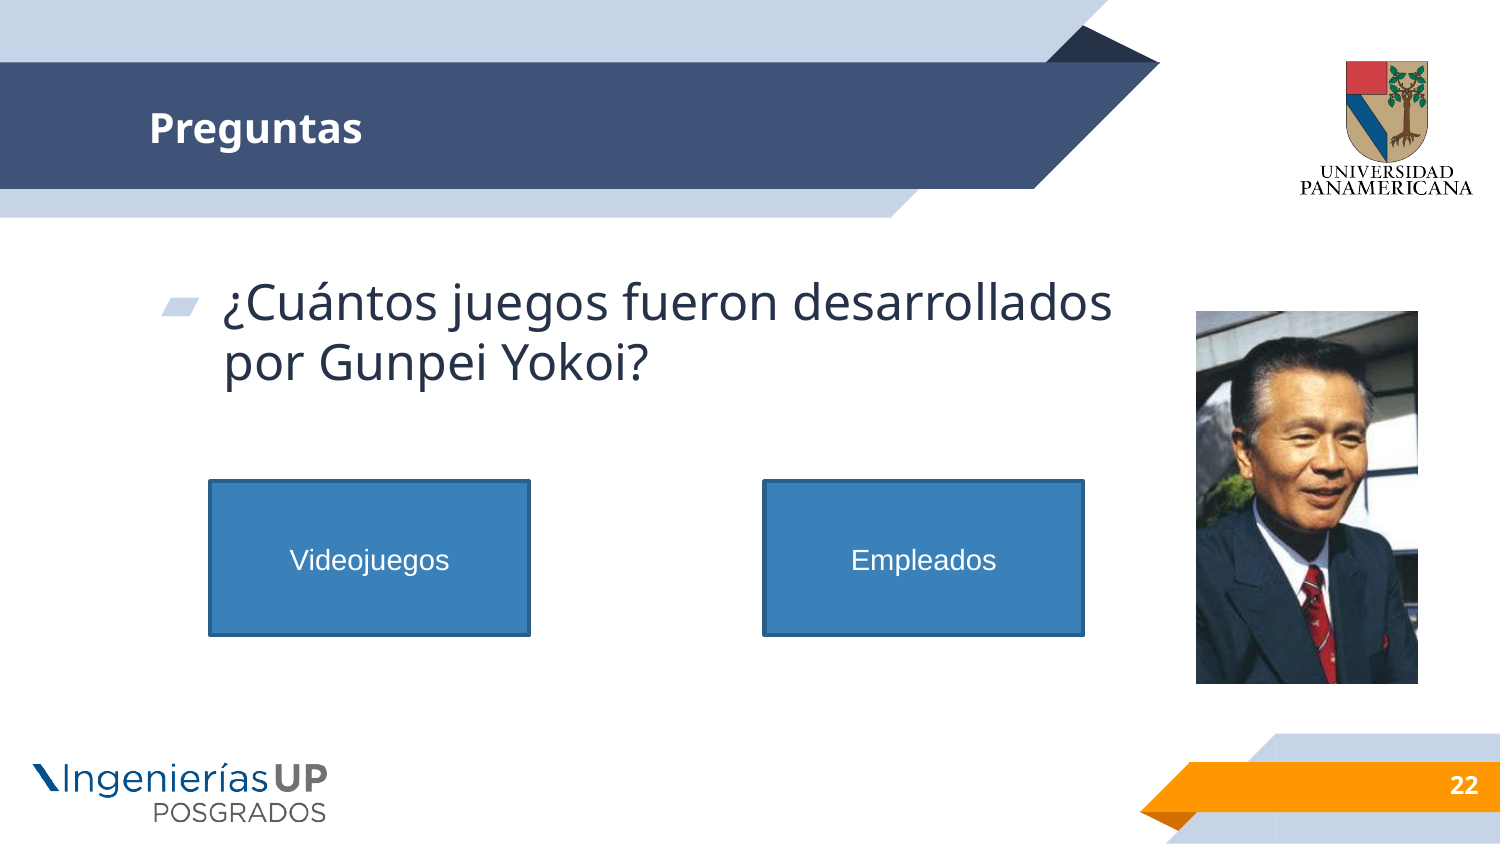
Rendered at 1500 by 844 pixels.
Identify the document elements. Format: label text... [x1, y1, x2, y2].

picture [15, 737, 344, 844]
picture [1196, 311, 1419, 684]
text_box Empleados [762, 479, 1085, 637]
list ¿Cuántos juegos fueron desarrollados por Gunpei Yokoi? [133, 217, 1140, 734]
picture [1286, 44, 1490, 210]
slide_number 22 [1249, 760, 1494, 813]
title Preguntas [133, 64, 1035, 190]
text_box Videojuegos [208, 479, 531, 637]
